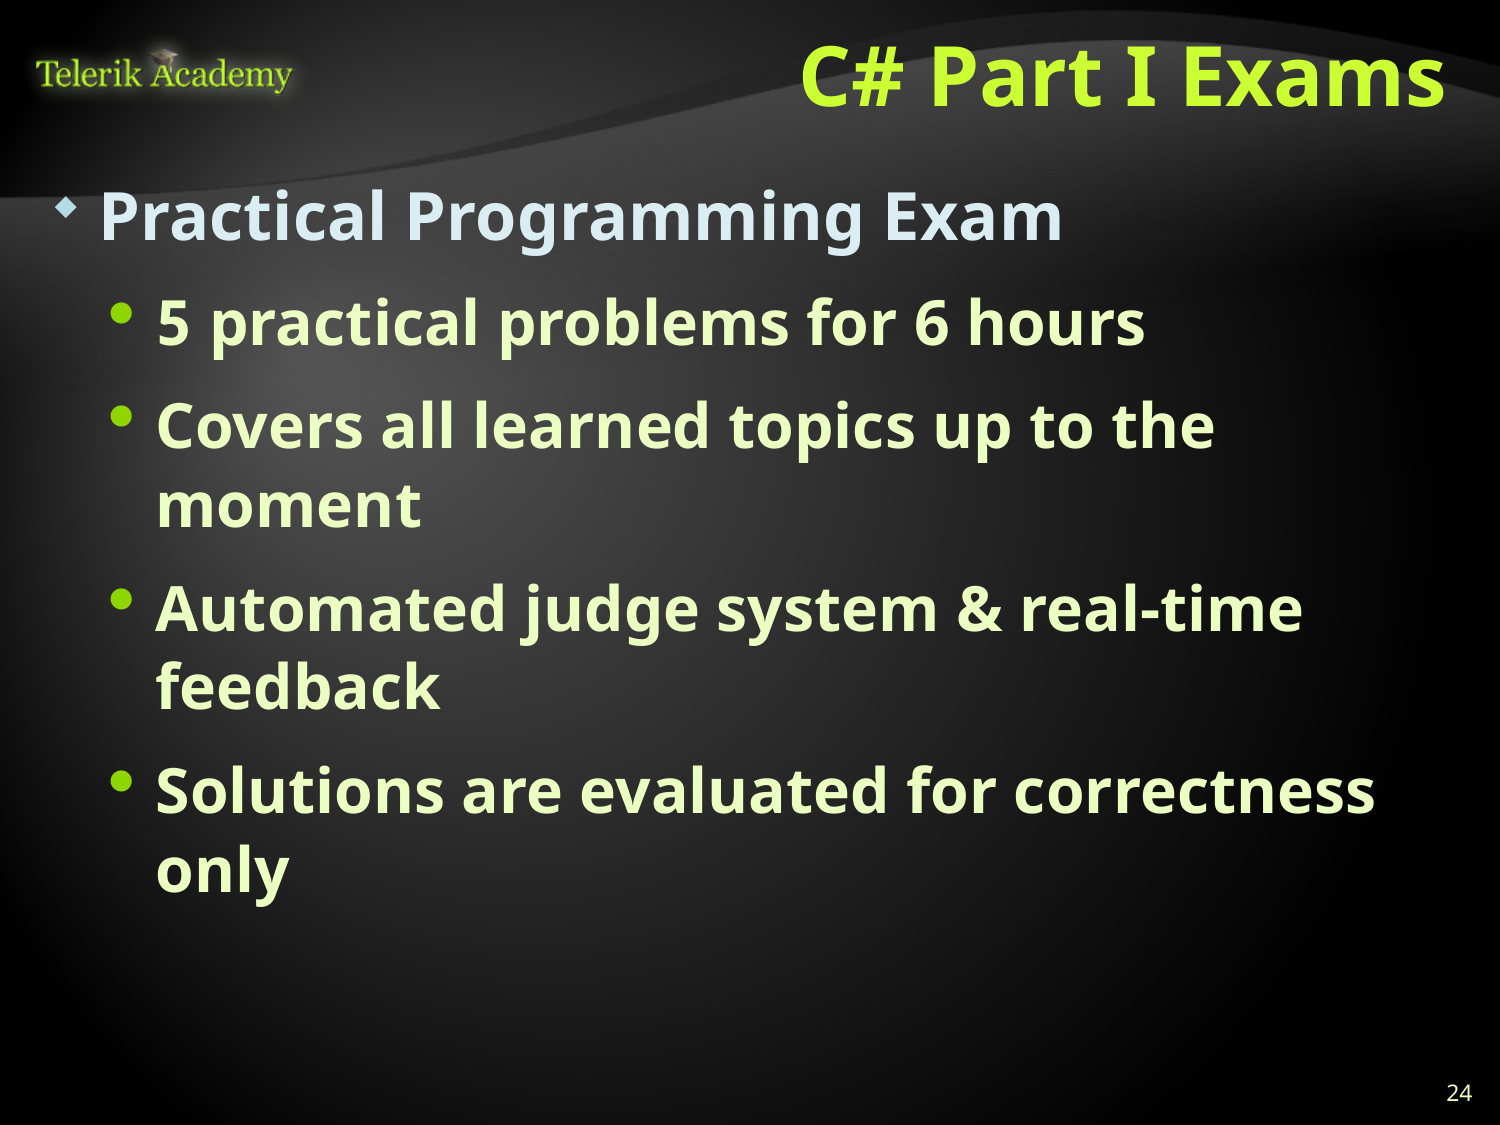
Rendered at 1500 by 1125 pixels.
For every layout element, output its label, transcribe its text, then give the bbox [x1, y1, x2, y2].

picture [0, 0, 1500, 1125]
title C# Part I Exams [300, 12, 1463, 150]
list Practical Programming Exam 5 practical problems for 6 hours Covers all learned topics up to the moment Automated judge system & real-time feedback Solutions are evaluated for correctness only [37, 162, 1463, 1088]
slide_number 24 [1412, 1074, 1488, 1113]
